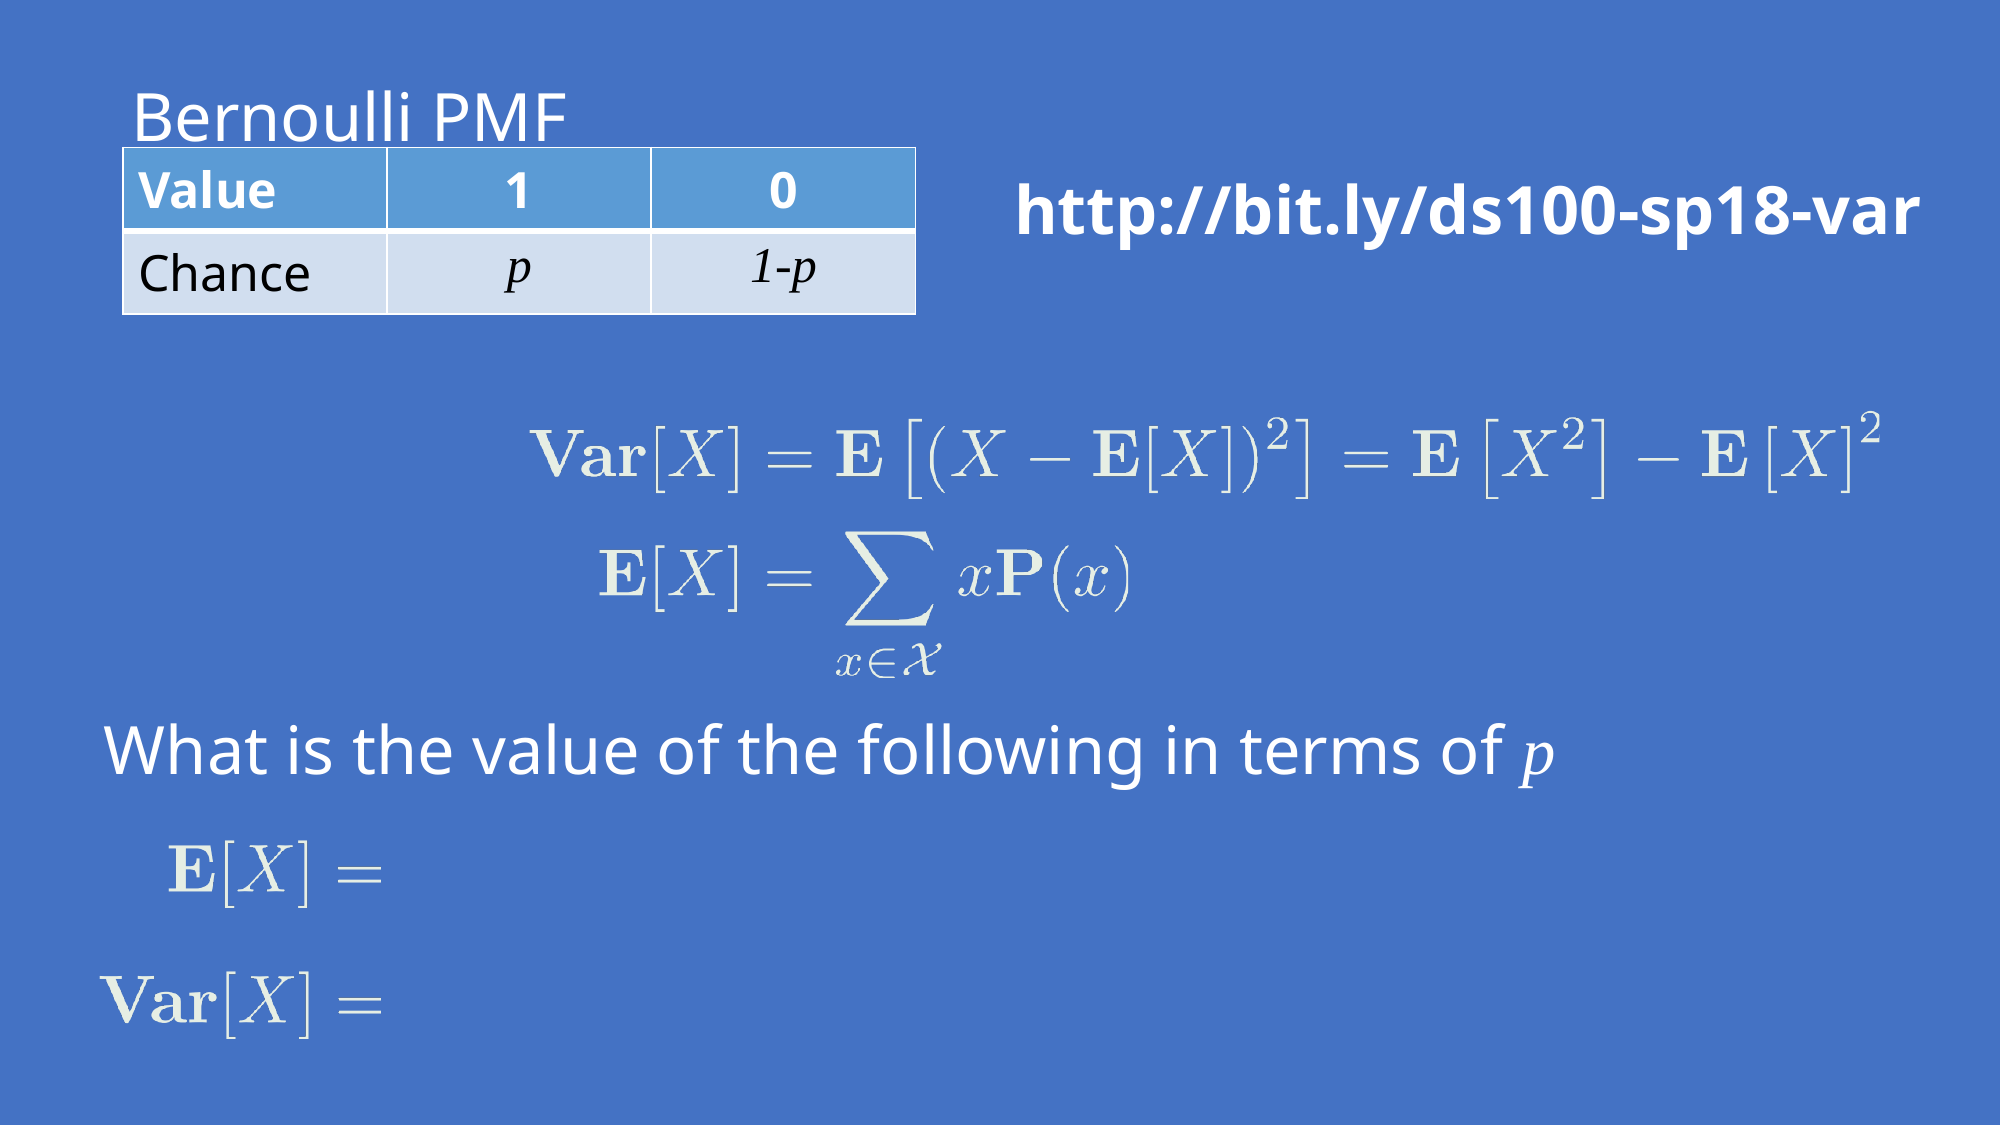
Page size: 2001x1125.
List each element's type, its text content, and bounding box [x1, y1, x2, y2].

table_header 0 [652, 148, 915, 228]
table_cell 1-p [652, 234, 915, 313]
picture [99, 971, 381, 1039]
table_header 1 [388, 148, 650, 228]
text_box http://bit.ly/ds100-sp18-var [999, 160, 1937, 256]
picture [529, 410, 1880, 499]
table_cell p [388, 234, 650, 313]
picture [168, 840, 381, 908]
table_header Value [124, 163, 386, 228]
table_cell Chance [124, 234, 386, 313]
picture [599, 531, 1129, 678]
text_box What is the value of the following in terms of p [89, 700, 1571, 795]
text_box Bernoulli PMF [116, 67, 583, 163]
